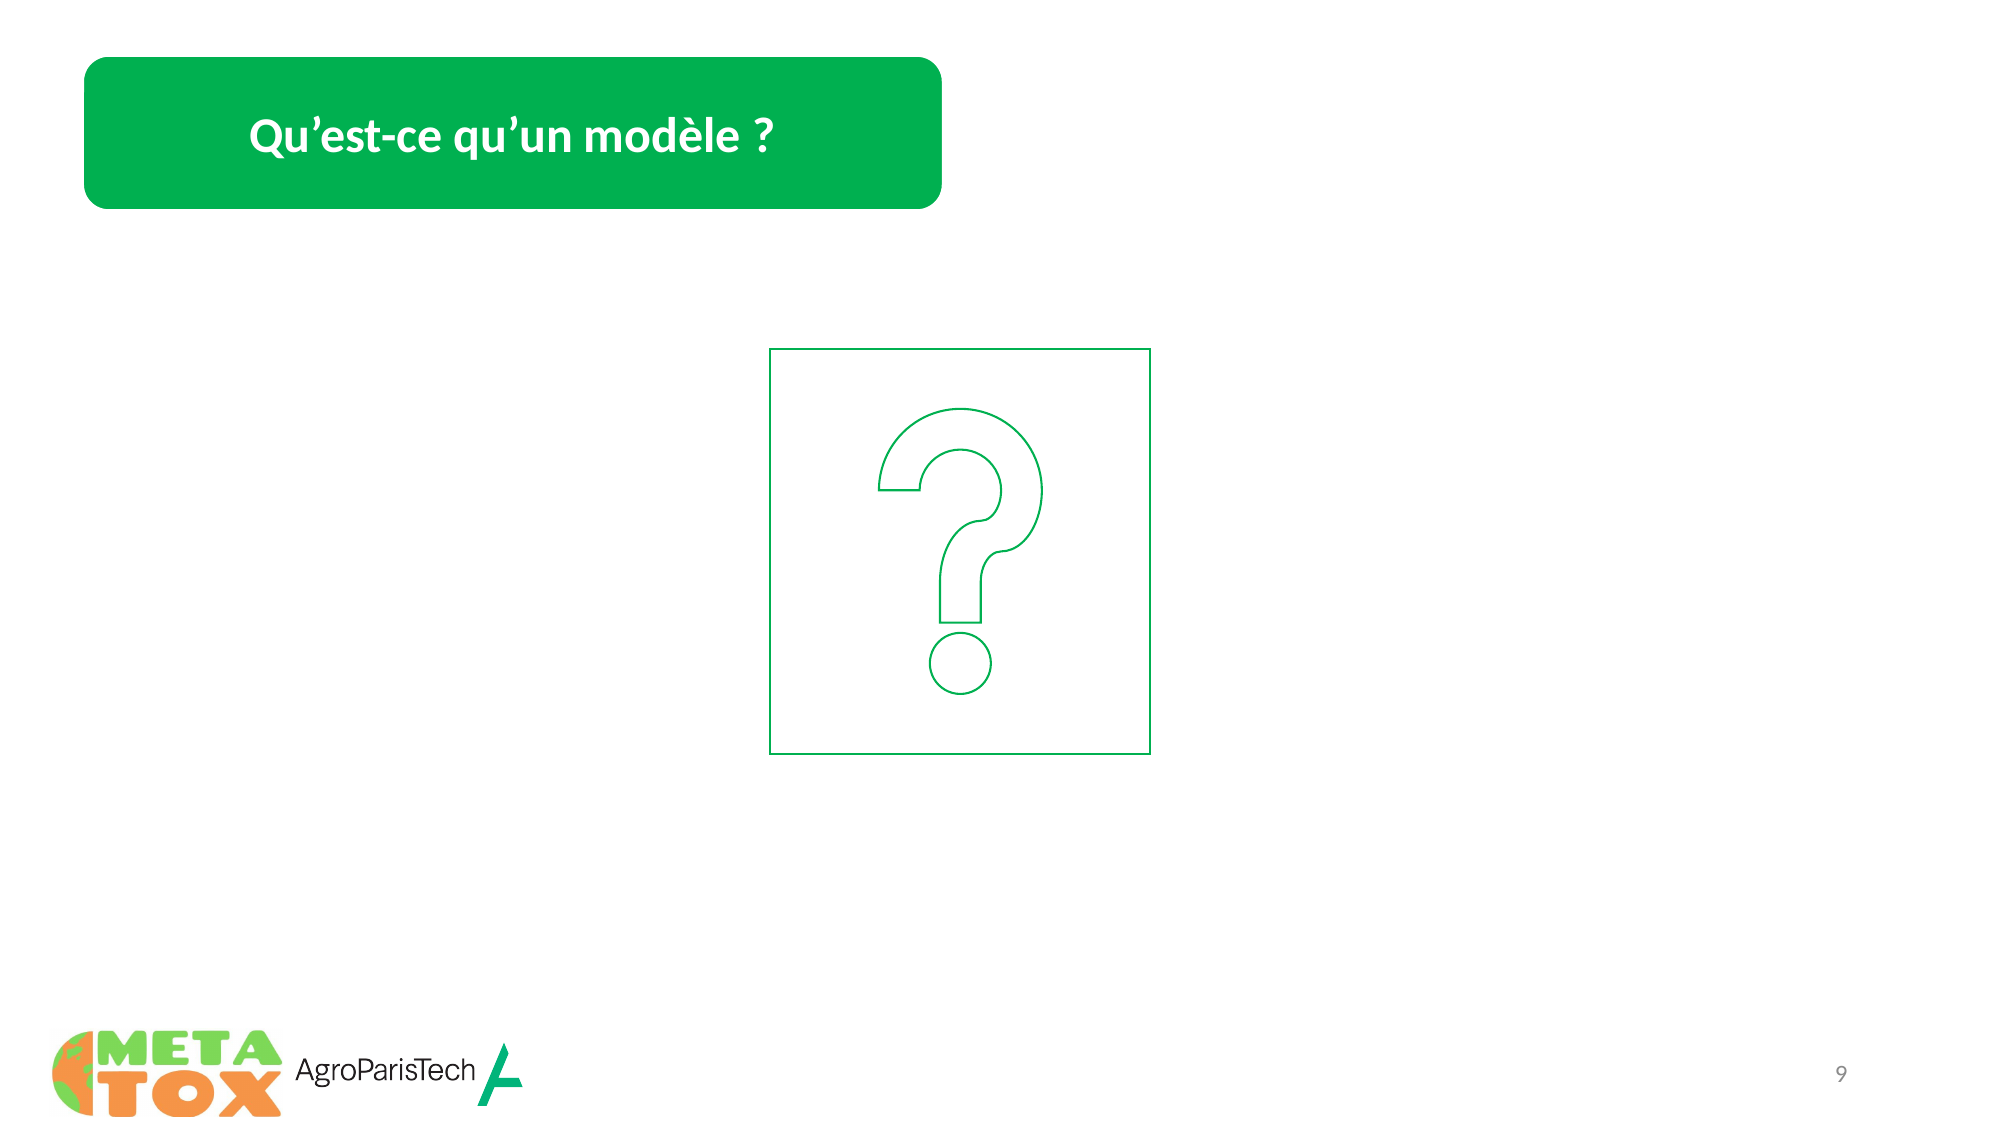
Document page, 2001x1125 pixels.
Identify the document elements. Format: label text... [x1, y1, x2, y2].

slide_number 9 [1412, 1042, 1863, 1103]
text_box [769, 348, 1151, 755]
picture [295, 1042, 523, 1106]
picture [49, 1028, 283, 1117]
text_box Qu’est-ce qu’un modèle ? [81, 54, 944, 212]
